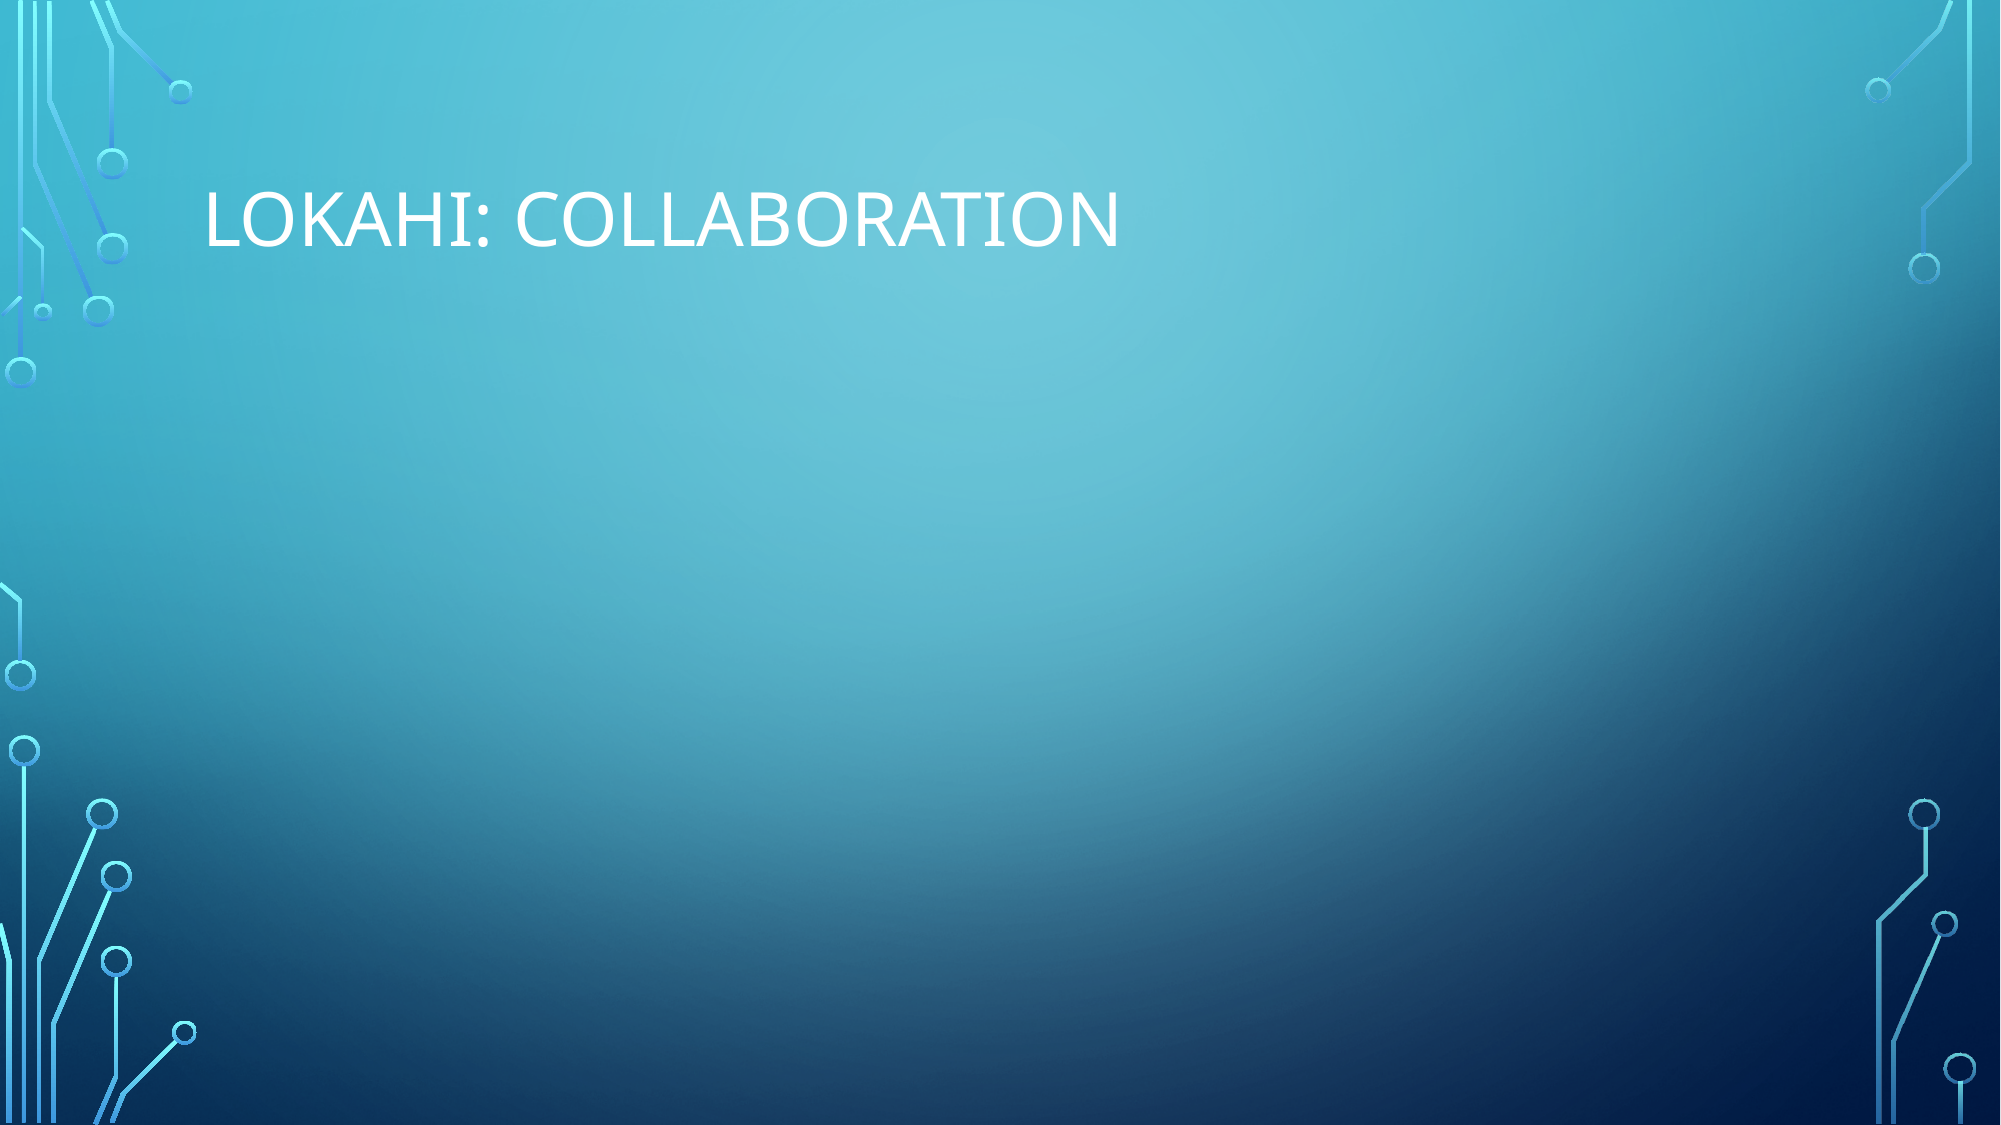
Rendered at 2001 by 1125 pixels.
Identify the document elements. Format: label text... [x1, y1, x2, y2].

title Lokahi: collaboration [187, 101, 1813, 344]
